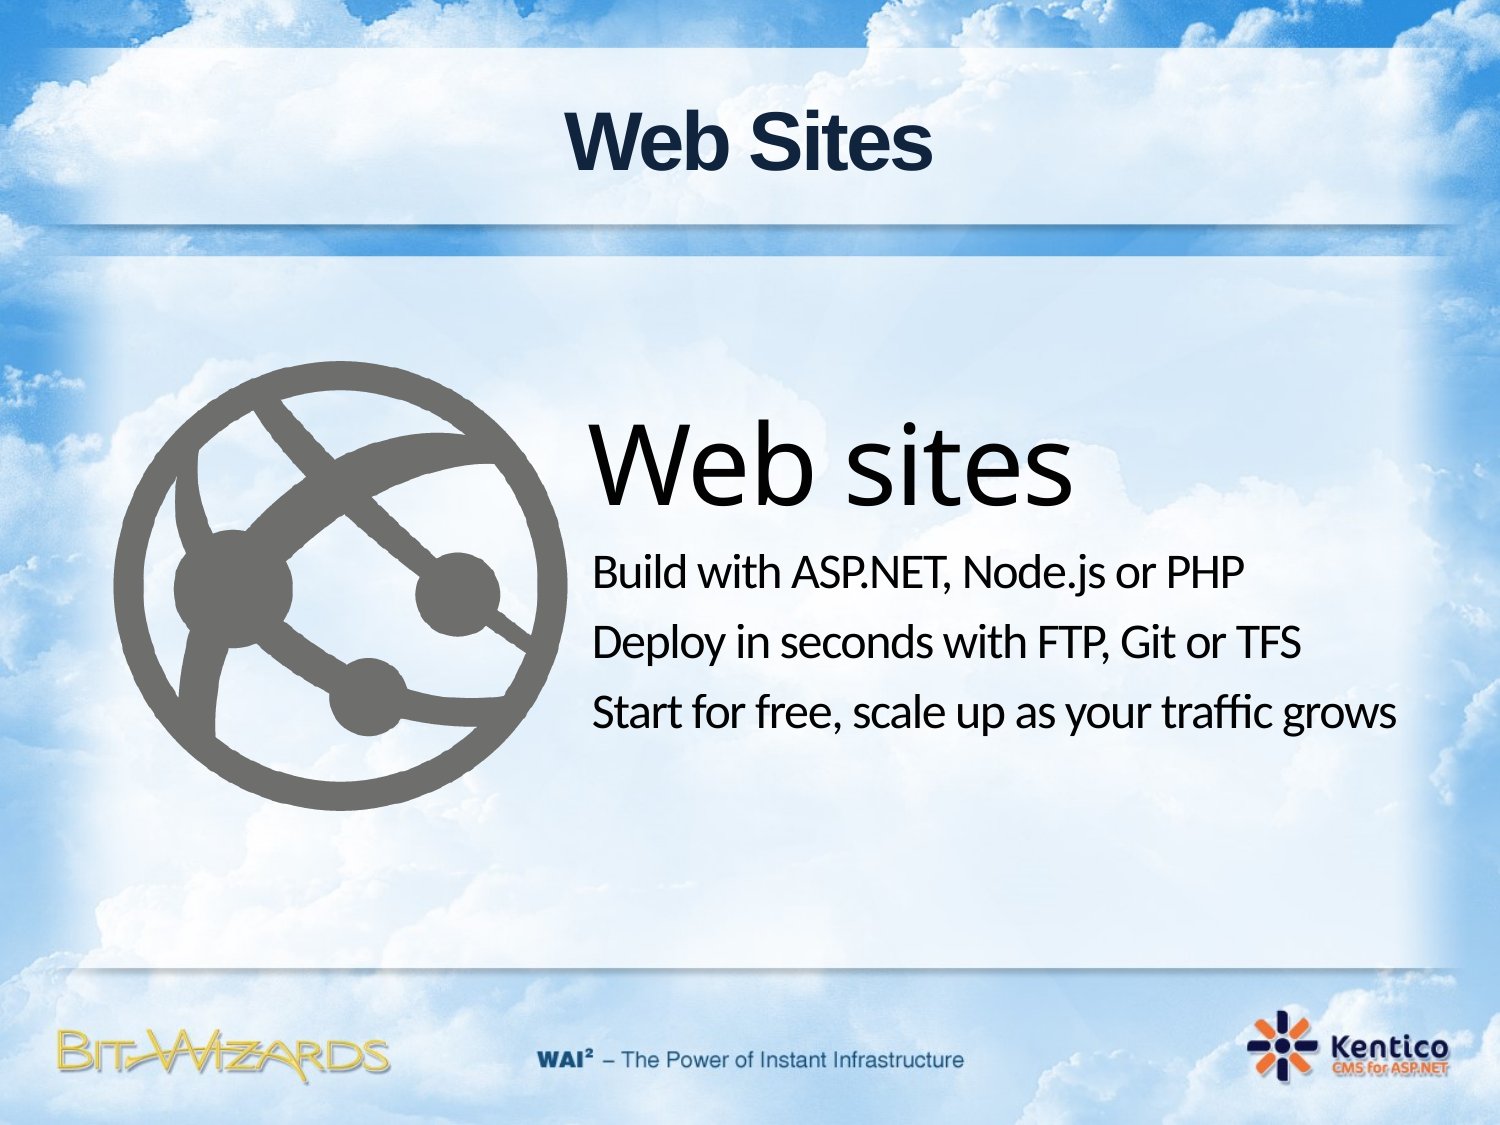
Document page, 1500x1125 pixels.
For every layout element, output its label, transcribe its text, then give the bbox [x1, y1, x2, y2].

text_box Web sites [587, 408, 1500, 530]
title Web Sites [125, 62, 1375, 213]
text_box Build with ASP.NET, Node.js or PHP Deploy in seconds with FTP, Git or TFS Start for free, scale up as your traffic grows [591, 538, 1500, 740]
picture [0, 0, 1500, 1125]
